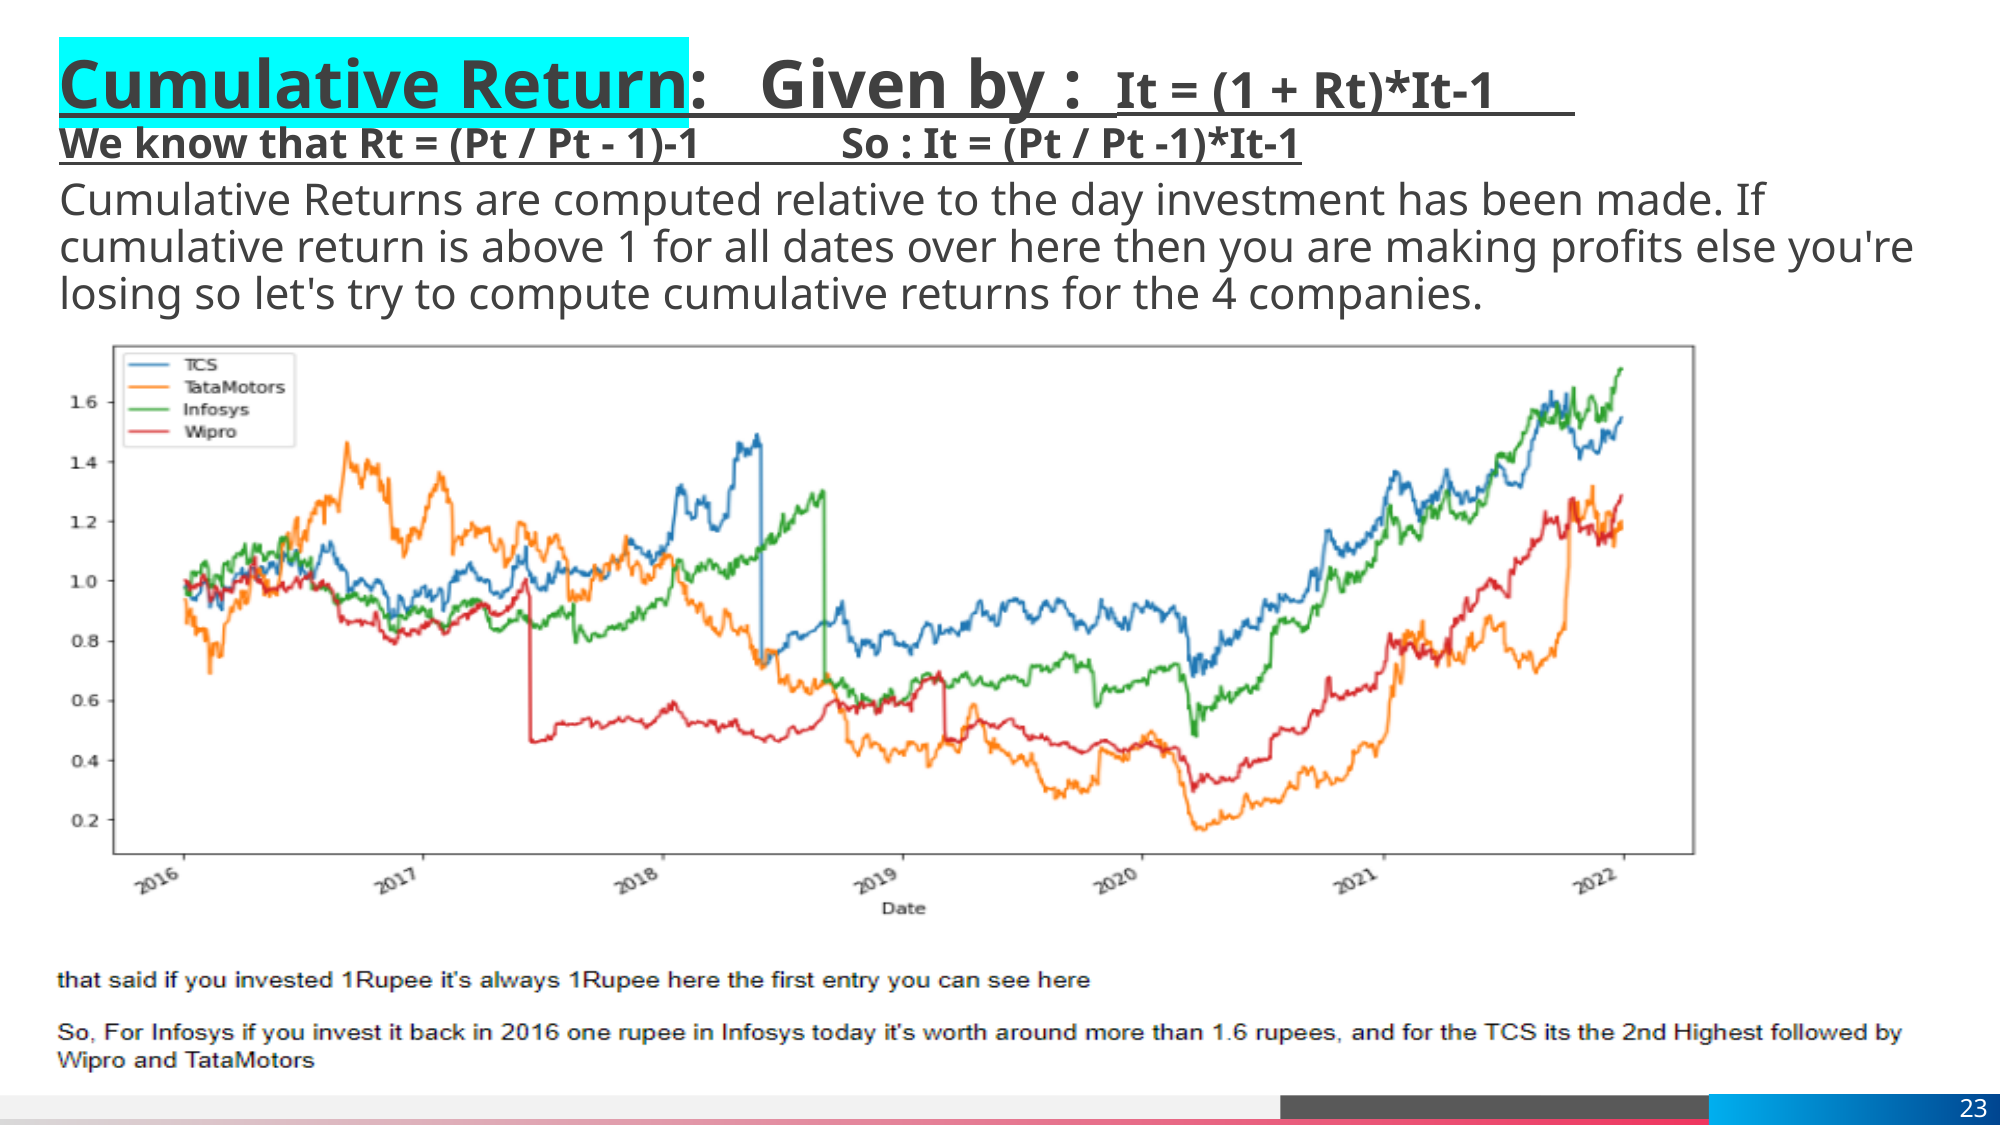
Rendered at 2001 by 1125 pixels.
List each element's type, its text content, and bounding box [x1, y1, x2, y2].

text_box 23 [1708, 1094, 2000, 1125]
list Cumulative Returns are computed relative to the day investment has been made. If cumulative return is above 1 for all dates over here then you are making profits else you're losing so let's try to compute cumulative returns for the 4 companies. [59, 177, 1941, 285]
picture [36, 325, 1919, 1086]
title Cumulative Return: Given by : It = (1 + Rt)*It-1 We know that Rt = (Pt / Pt - 1)-1 So : It = (Pt / Pt -1)*It-1 [59, 50, 1942, 192]
